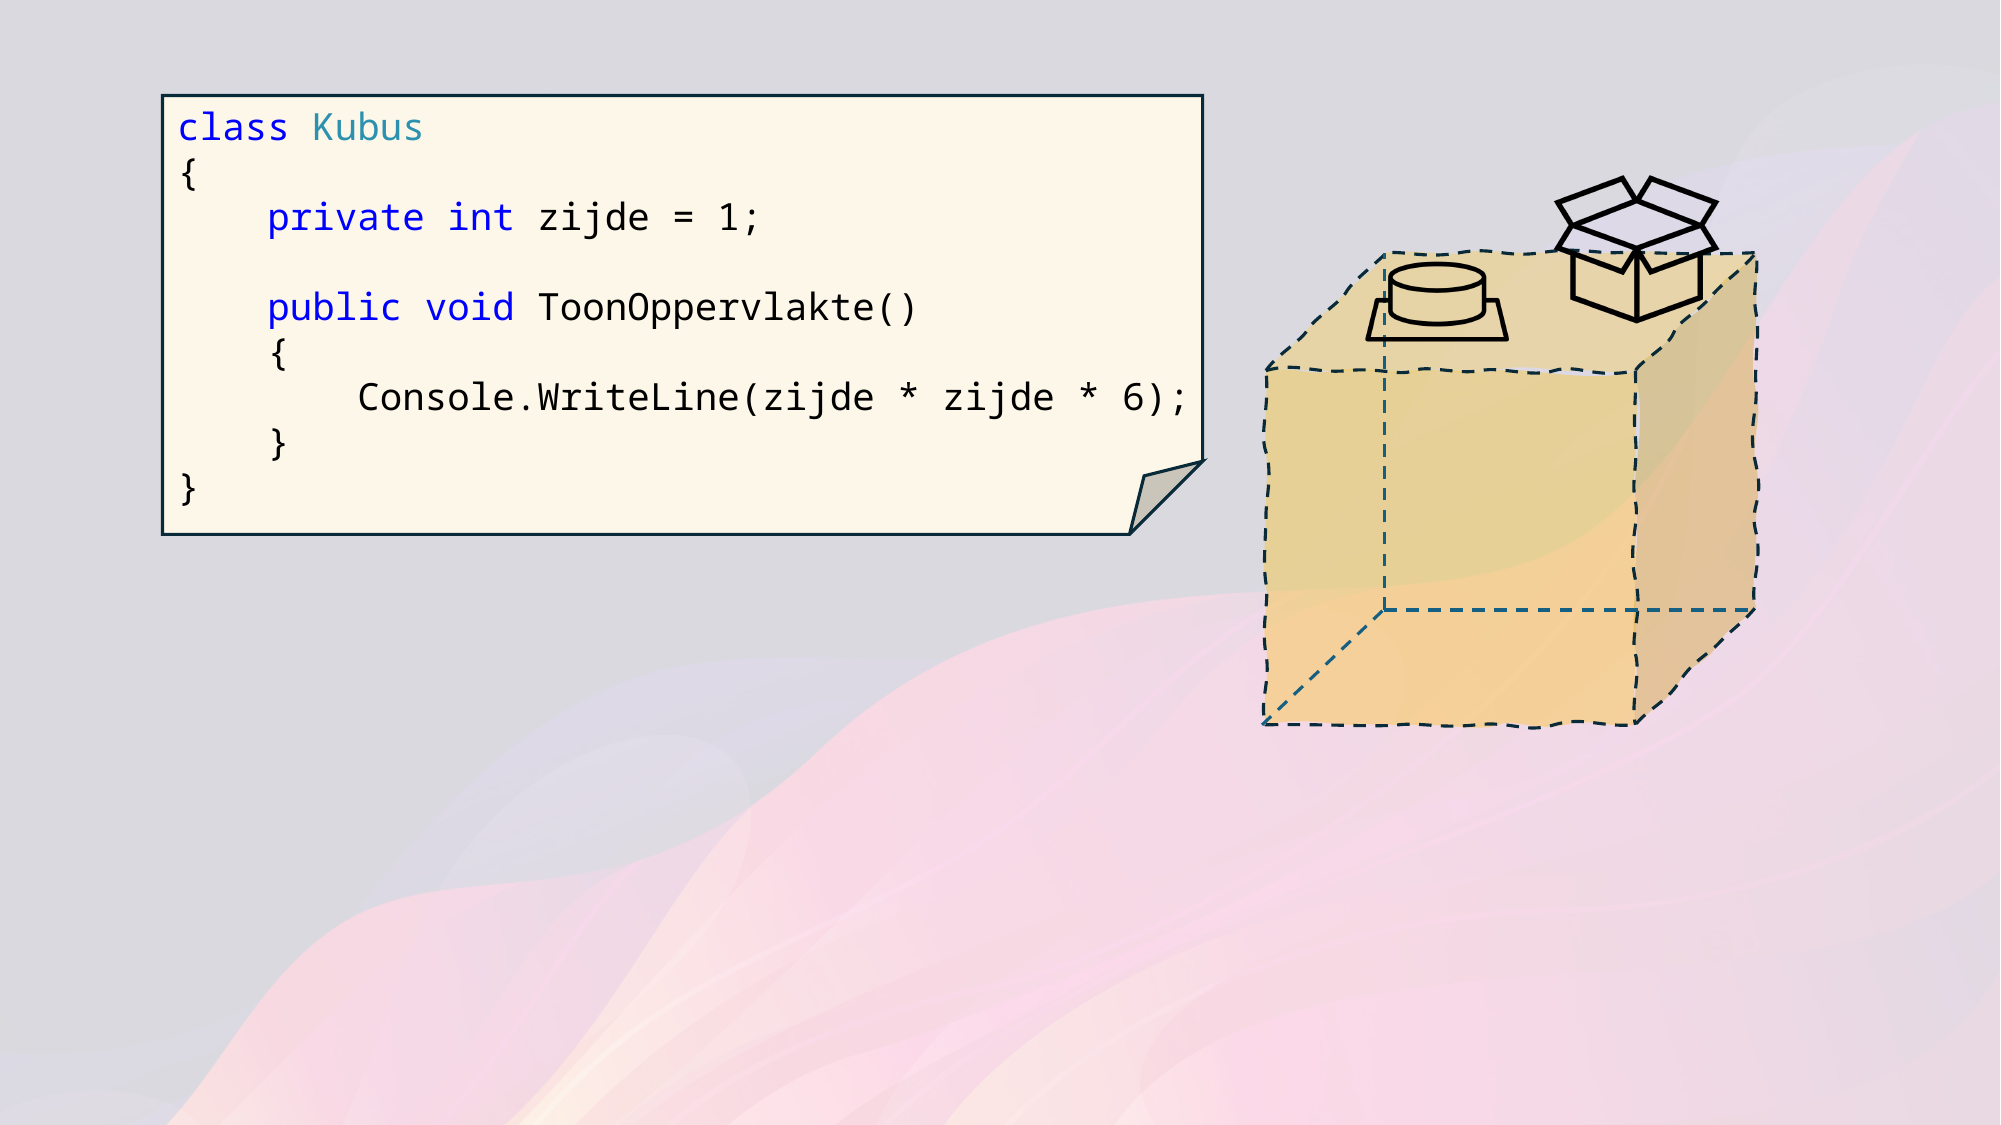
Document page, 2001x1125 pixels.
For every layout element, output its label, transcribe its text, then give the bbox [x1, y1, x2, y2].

picture [1359, 229, 1517, 357]
text_box class Kubus { private int zijde = 1; public void ToonOppervlakte() { Console.WriteLine(zijde * zijde * 6); } } [162, 95, 1235, 516]
picture [1534, 162, 1739, 329]
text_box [1261, 252, 1757, 726]
text_box [160, 93, 1205, 536]
